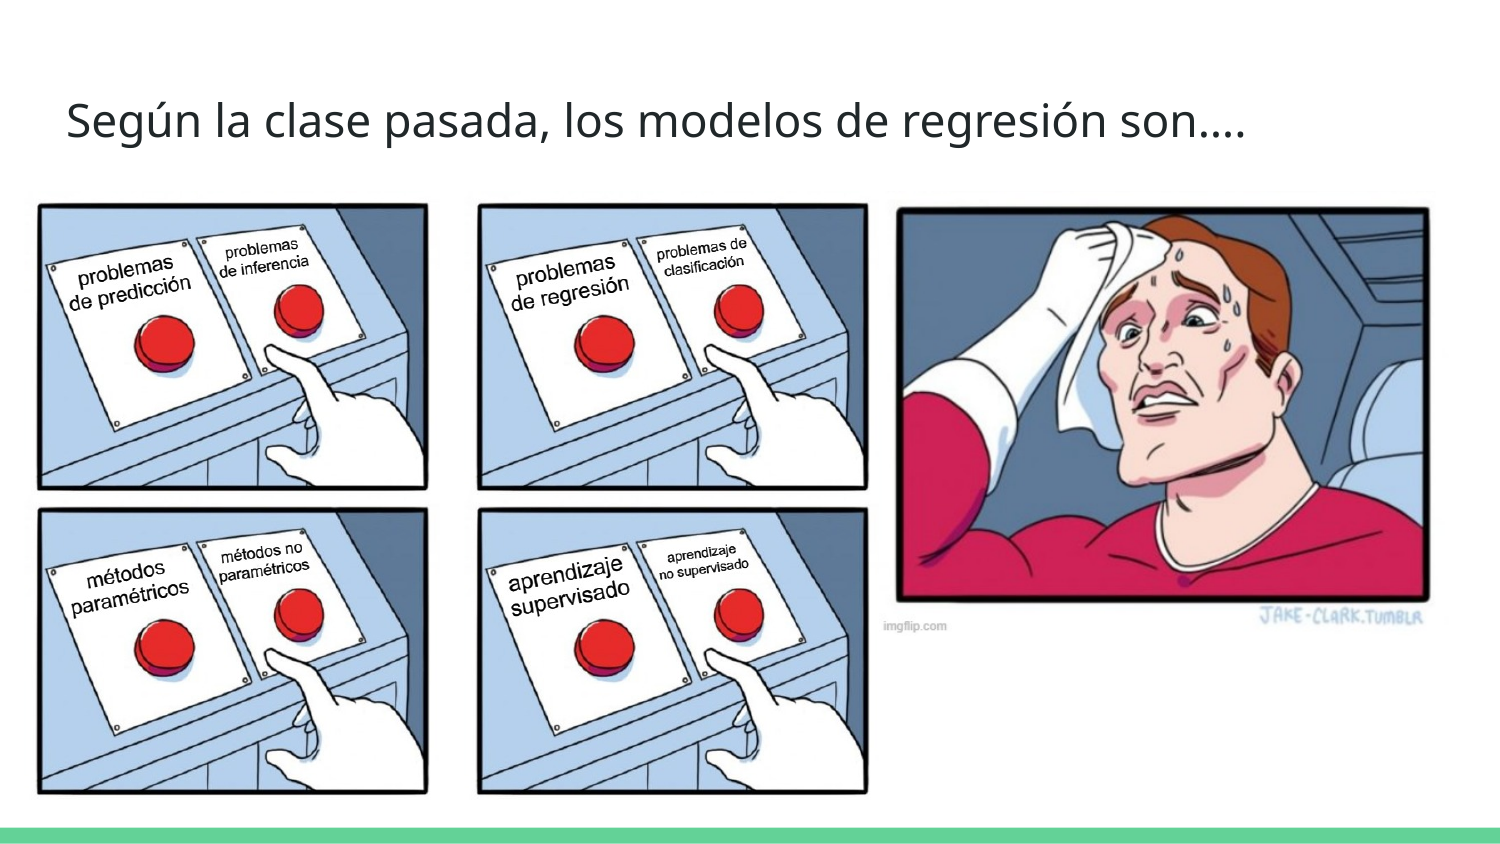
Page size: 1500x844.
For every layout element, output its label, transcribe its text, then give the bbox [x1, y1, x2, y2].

title Según la clase pasada, los modelos de regresión son…. [51, 72, 1449, 167]
picture [464, 191, 1450, 800]
picture [24, 191, 440, 800]
